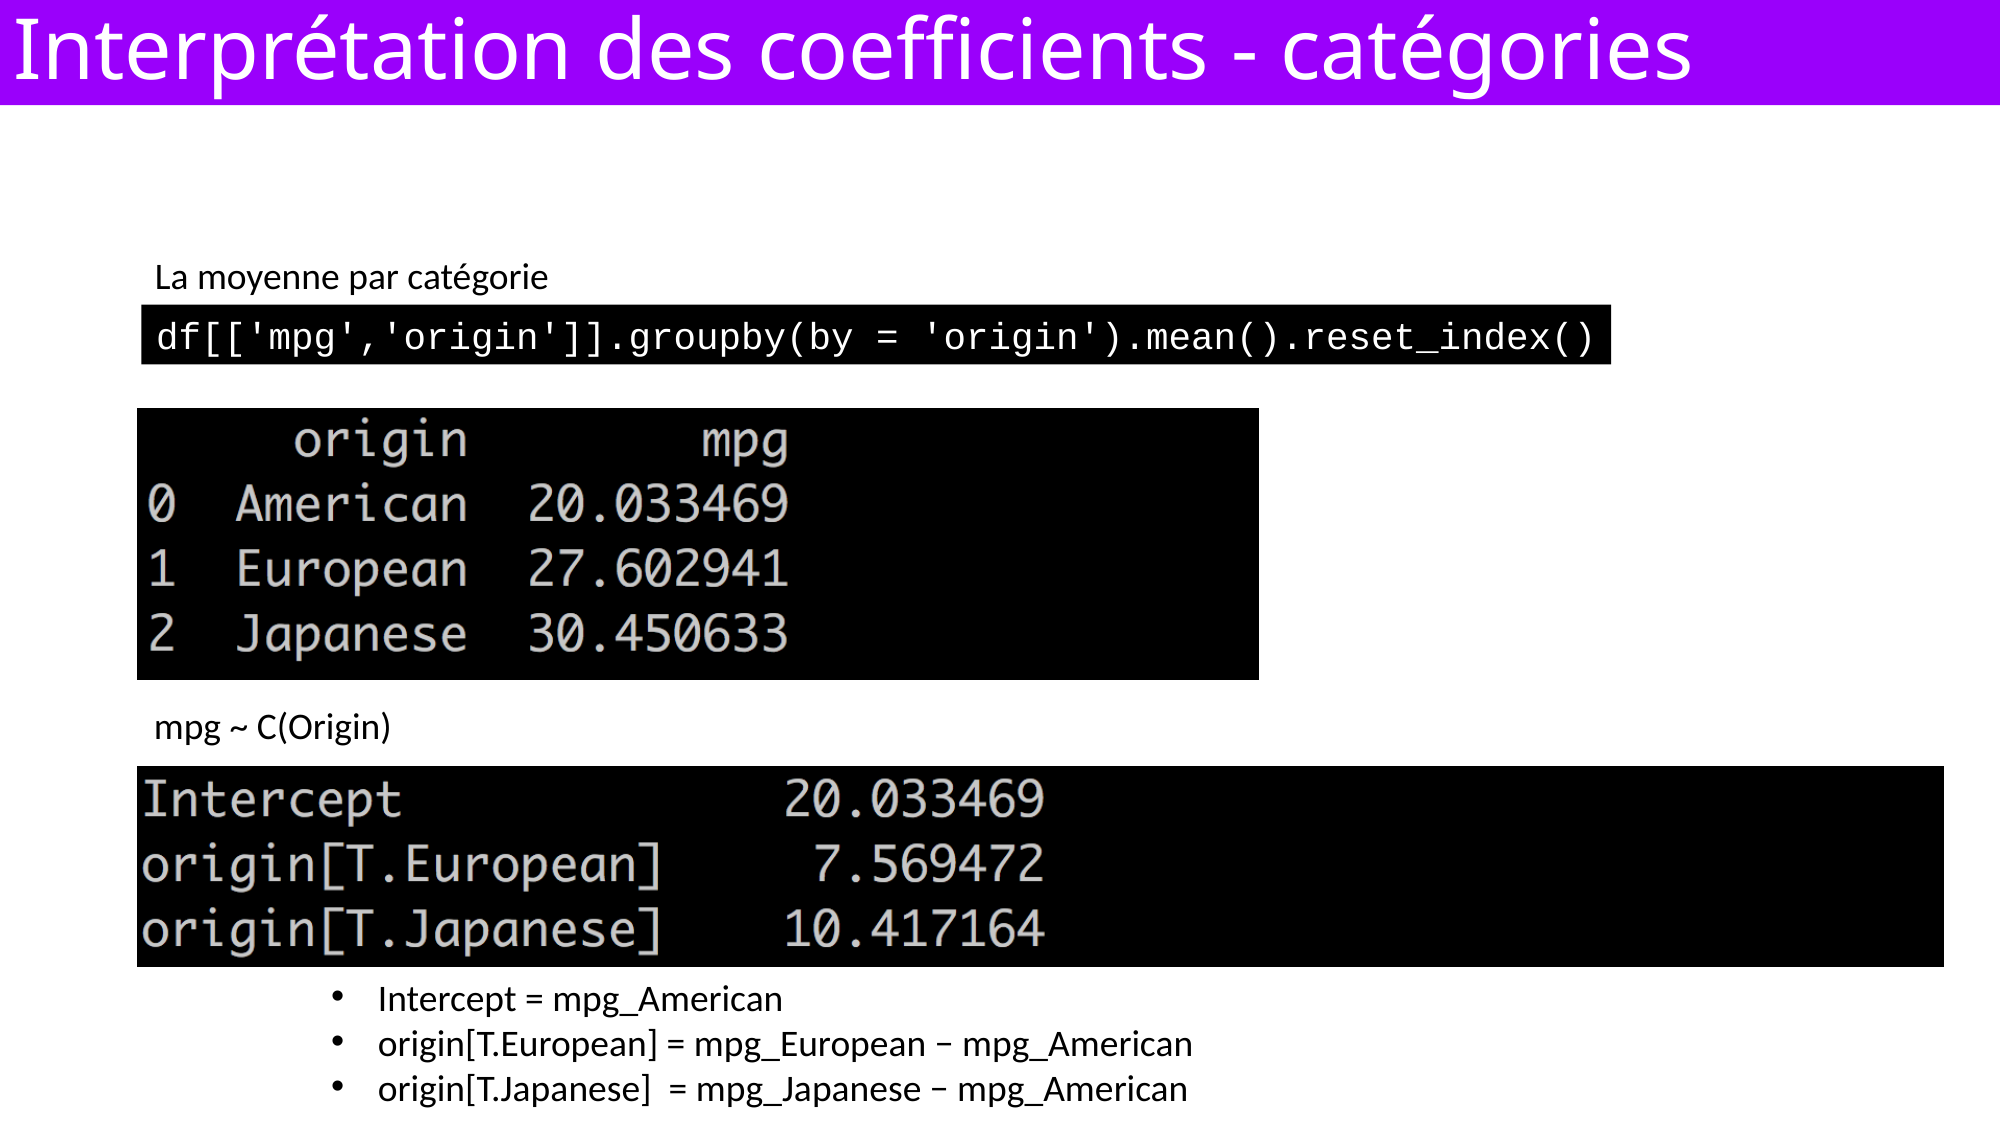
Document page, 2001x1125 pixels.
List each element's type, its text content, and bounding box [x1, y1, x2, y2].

text_box mpg ~ C(Origin) [139, 694, 407, 755]
picture [137, 766, 1944, 967]
picture [137, 408, 1259, 680]
text_box La moyenne par catégorie [139, 244, 565, 304]
text_box df[['mpg','origin']].groupby(by = 'origin').mean().reset_index() [141, 304, 1612, 365]
text_box Interprétation des coefficients - catégories [0, 0, 2000, 106]
text_box Intercept = mpg_American origin[T.European] = mpg_European − mpg_American origin[T.Japanese] = mpg_Japanese − mpg_American [316, 967, 1317, 1116]
